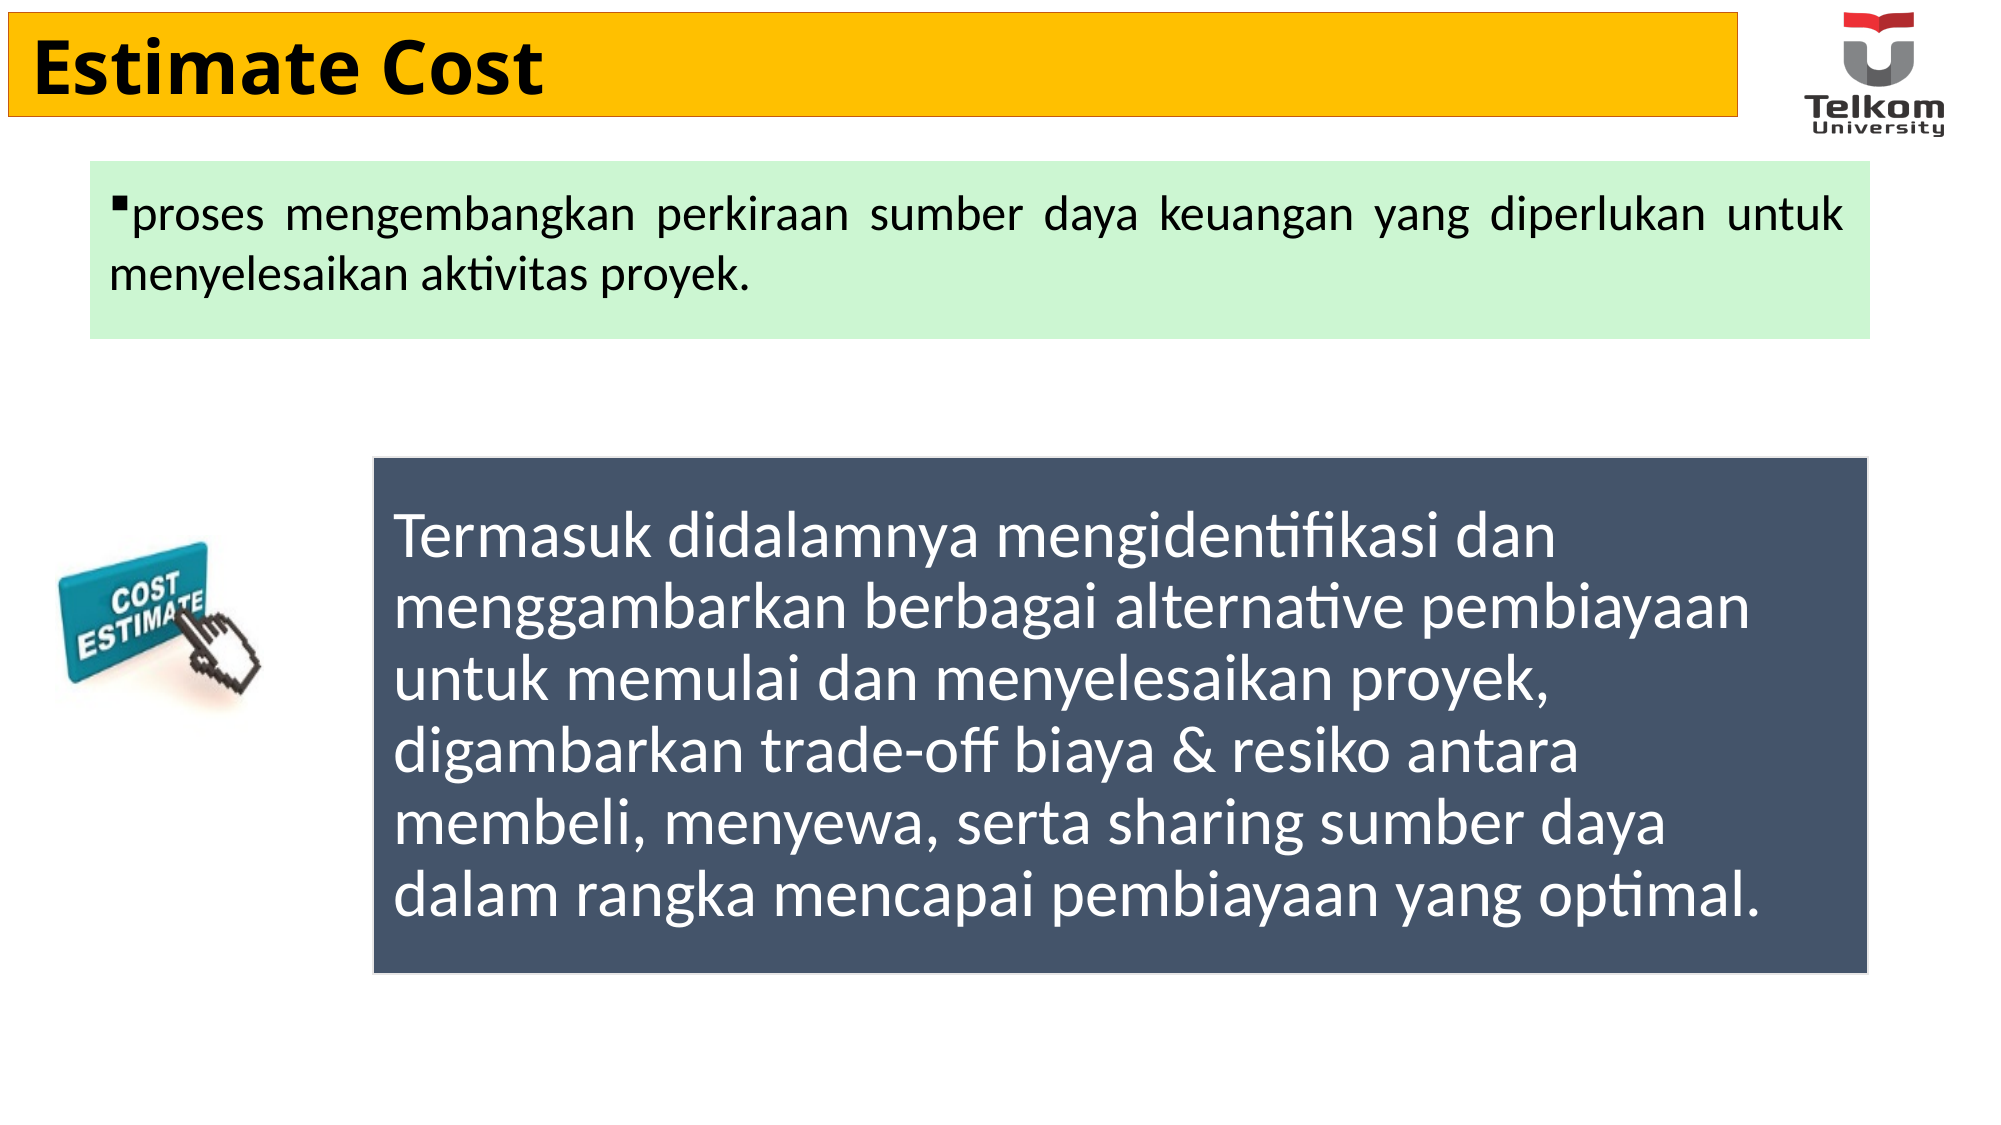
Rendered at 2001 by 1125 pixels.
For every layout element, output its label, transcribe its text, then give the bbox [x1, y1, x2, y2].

picture [1804, 12, 1944, 137]
text_box Estimate Cost [8, 12, 1738, 117]
picture [55, 535, 264, 745]
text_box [90, 161, 1870, 339]
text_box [371, 436, 1870, 994]
